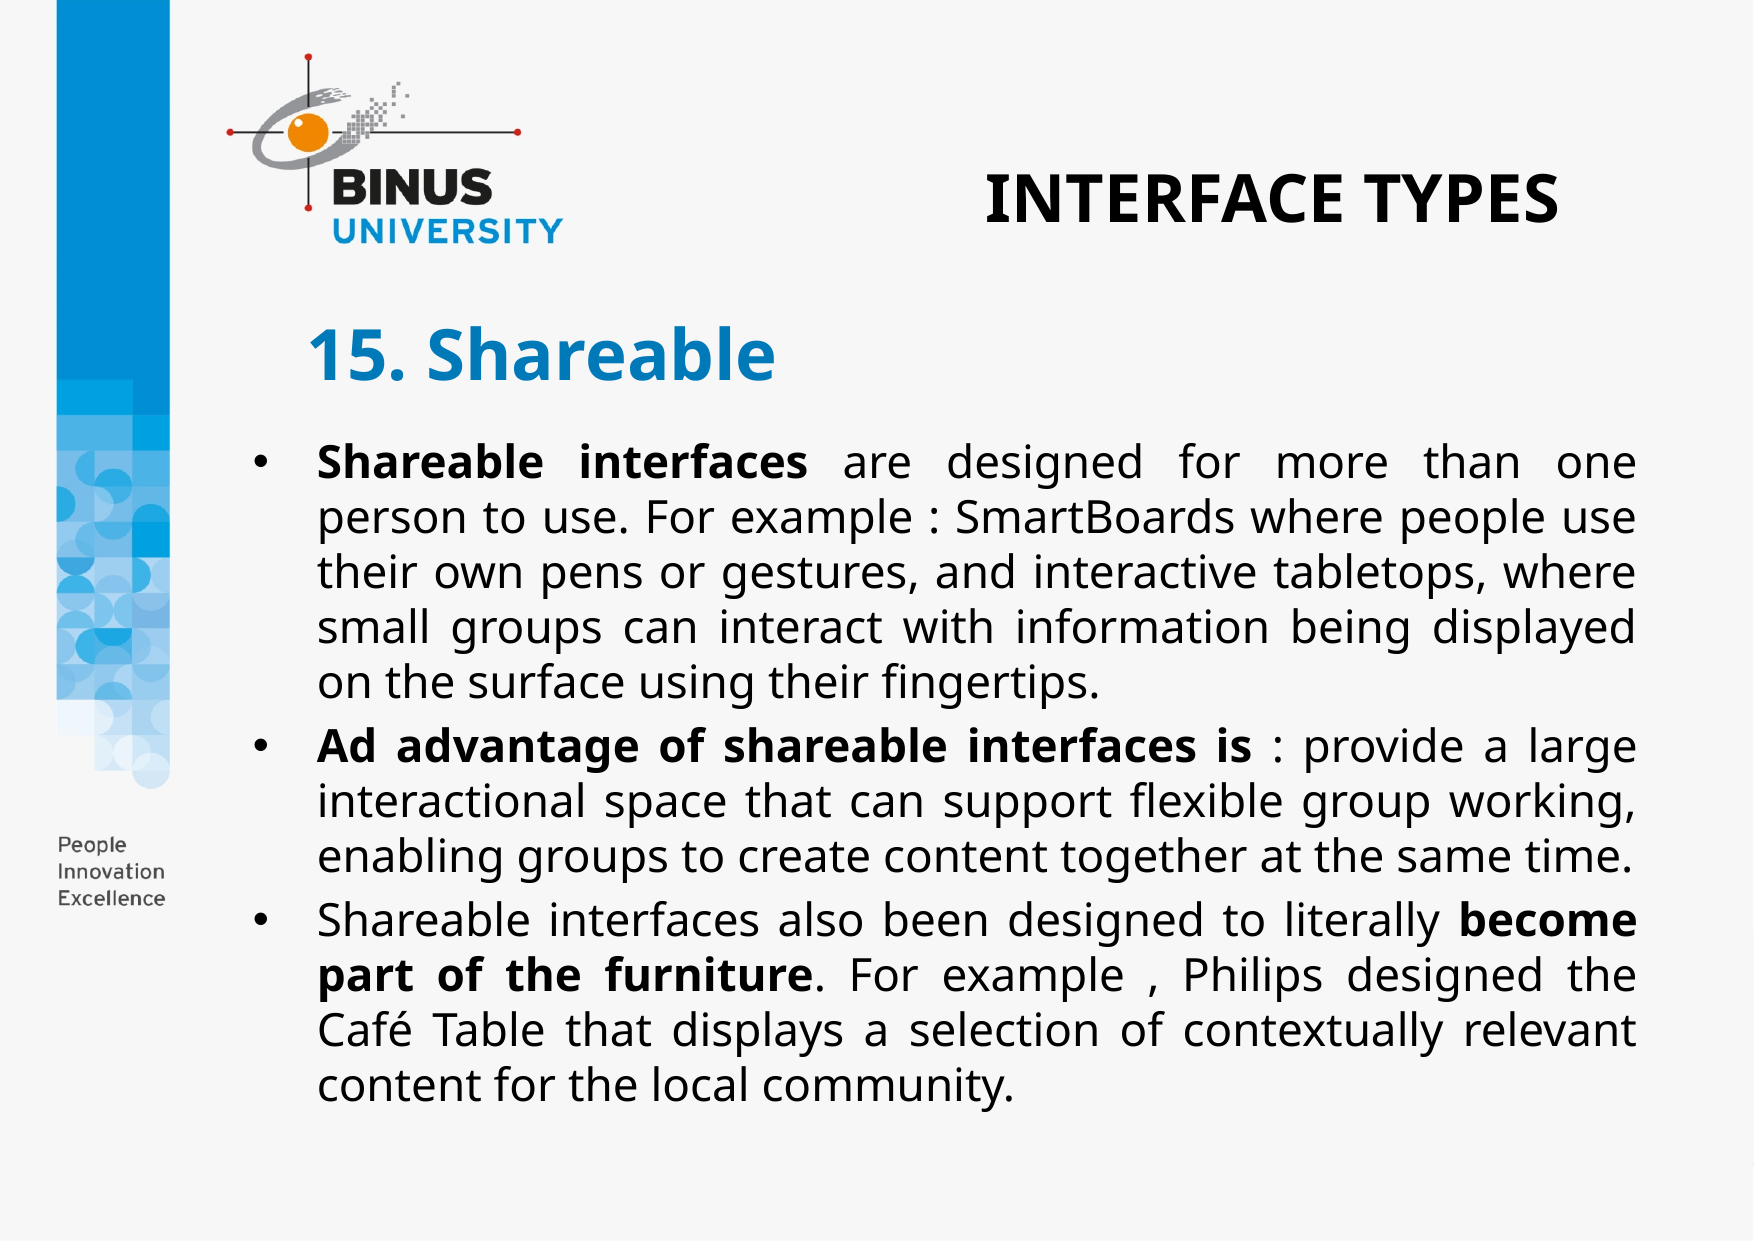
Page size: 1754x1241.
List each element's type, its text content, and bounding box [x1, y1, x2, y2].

text_box INTERFACE TYPES [968, 147, 1578, 245]
title 15. Shareable [289, 280, 1601, 424]
list Shareable interfaces are designed for more than one person to use. For example : SmartBoards where people use their own pens or gestures, and interactive tabletops, where small groups can interact with information being displayed on the surface using their fingertips. Ad advantage of shareable interfaces is : provide a large interactional space that can support flexible group working, enabling groups to create content together at the same time. Shareable interfaces also been designed to literally become part of the furniture. For example , Philips designed the Café Table that displays a selection of contextually relevant content for the local community. [235, 424, 1655, 975]
picture [0, 0, 1754, 933]
